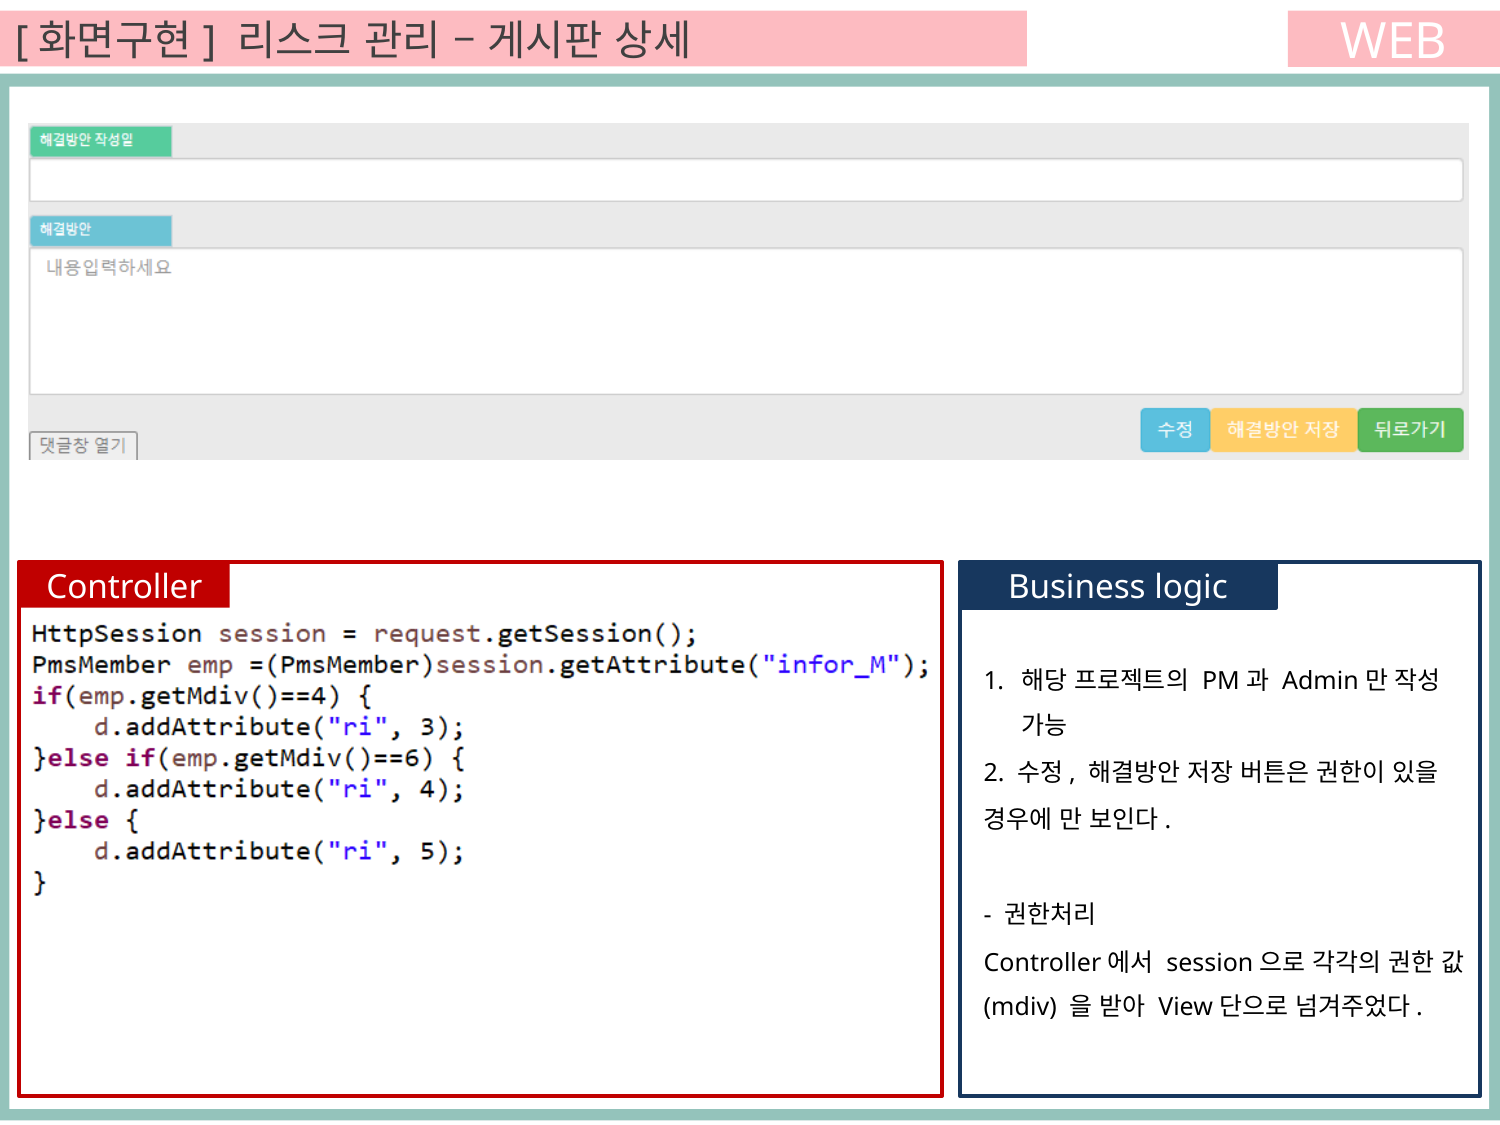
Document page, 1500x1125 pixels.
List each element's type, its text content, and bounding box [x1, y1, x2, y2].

text_box [화면구현] 리스크 관리 – 게시판 상세 [0, 9, 1029, 68]
picture [28, 123, 1469, 460]
picture [28, 620, 936, 902]
text_box WEB [1286, 9, 1500, 69]
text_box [0, 73, 1500, 1121]
